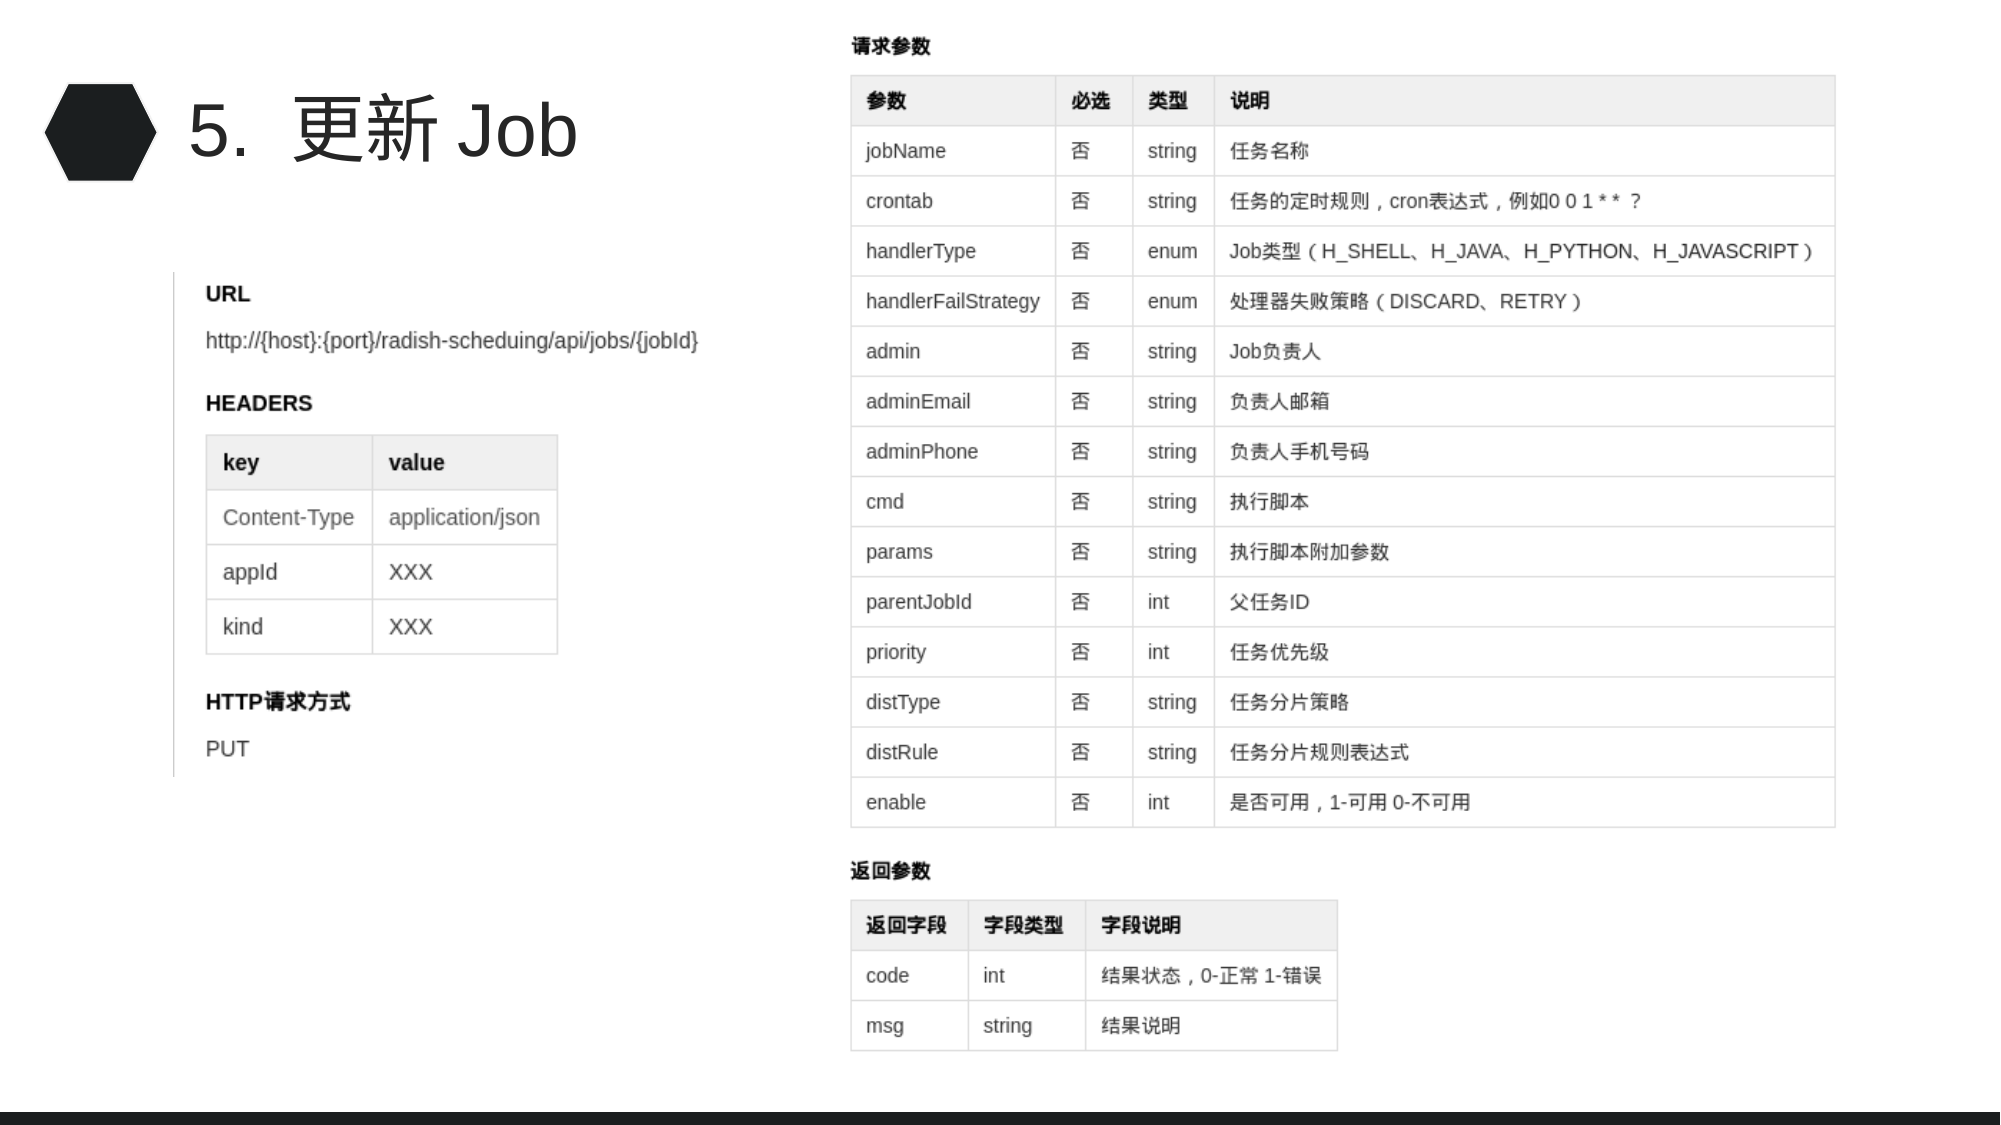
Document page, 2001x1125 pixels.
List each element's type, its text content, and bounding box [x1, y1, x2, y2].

title 5. 更新Job [173, 82, 822, 182]
picture [822, 25, 1899, 1073]
picture [173, 271, 748, 777]
